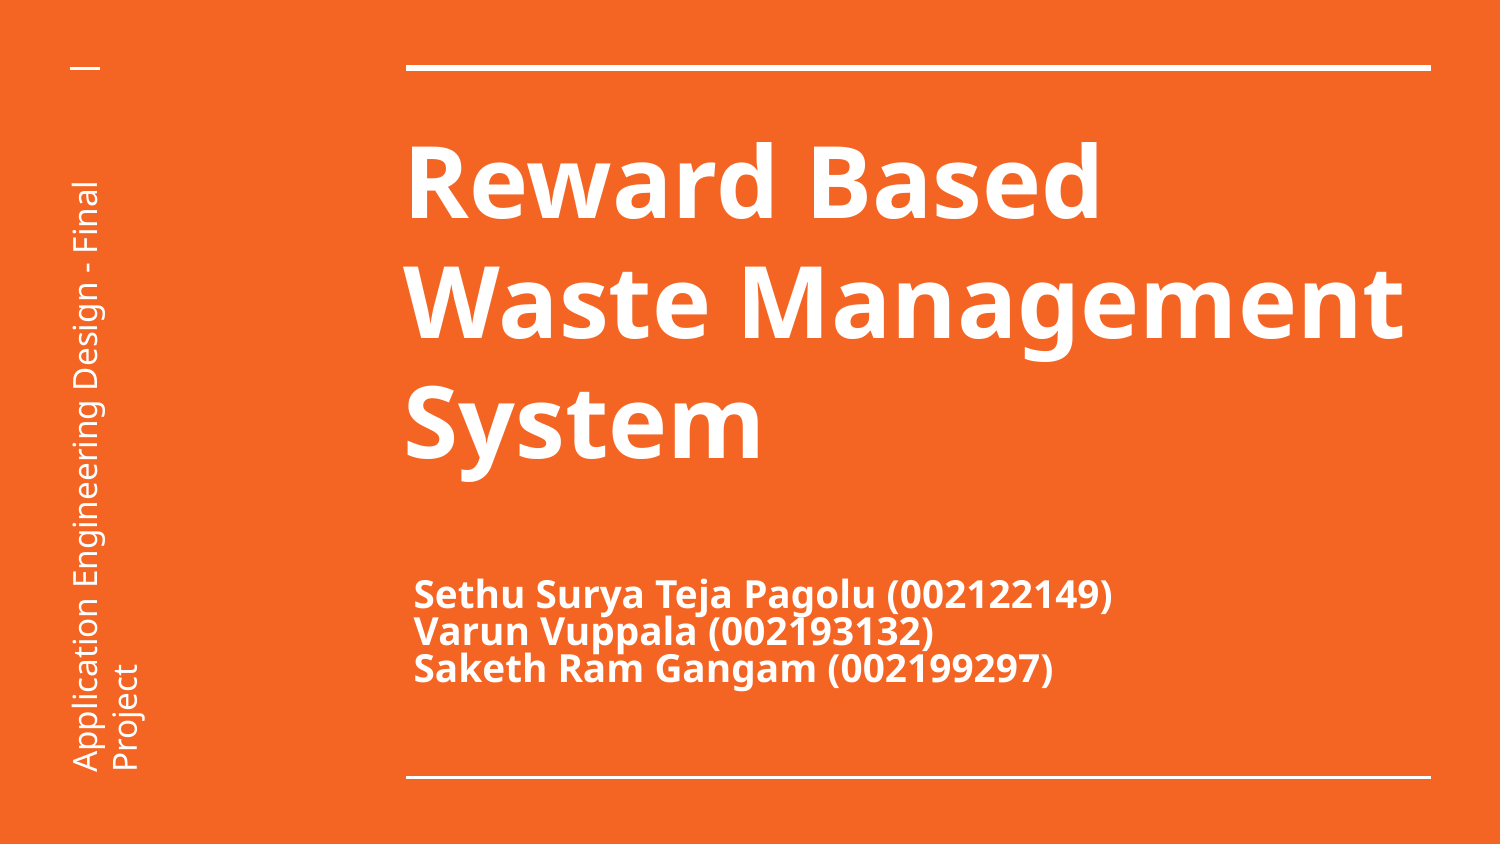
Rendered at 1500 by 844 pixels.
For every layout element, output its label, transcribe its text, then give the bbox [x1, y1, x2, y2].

subtitle Sethu Surya Teja Pagolu (002122149) Varun Vuppala (002193132) Saketh Ram Gangam (002199297) [398, 598, 1438, 803]
title Reward Based Waste Management System [389, 103, 1428, 357]
text_box Application Engineering Design - Final Project [48, 84, 159, 788]
